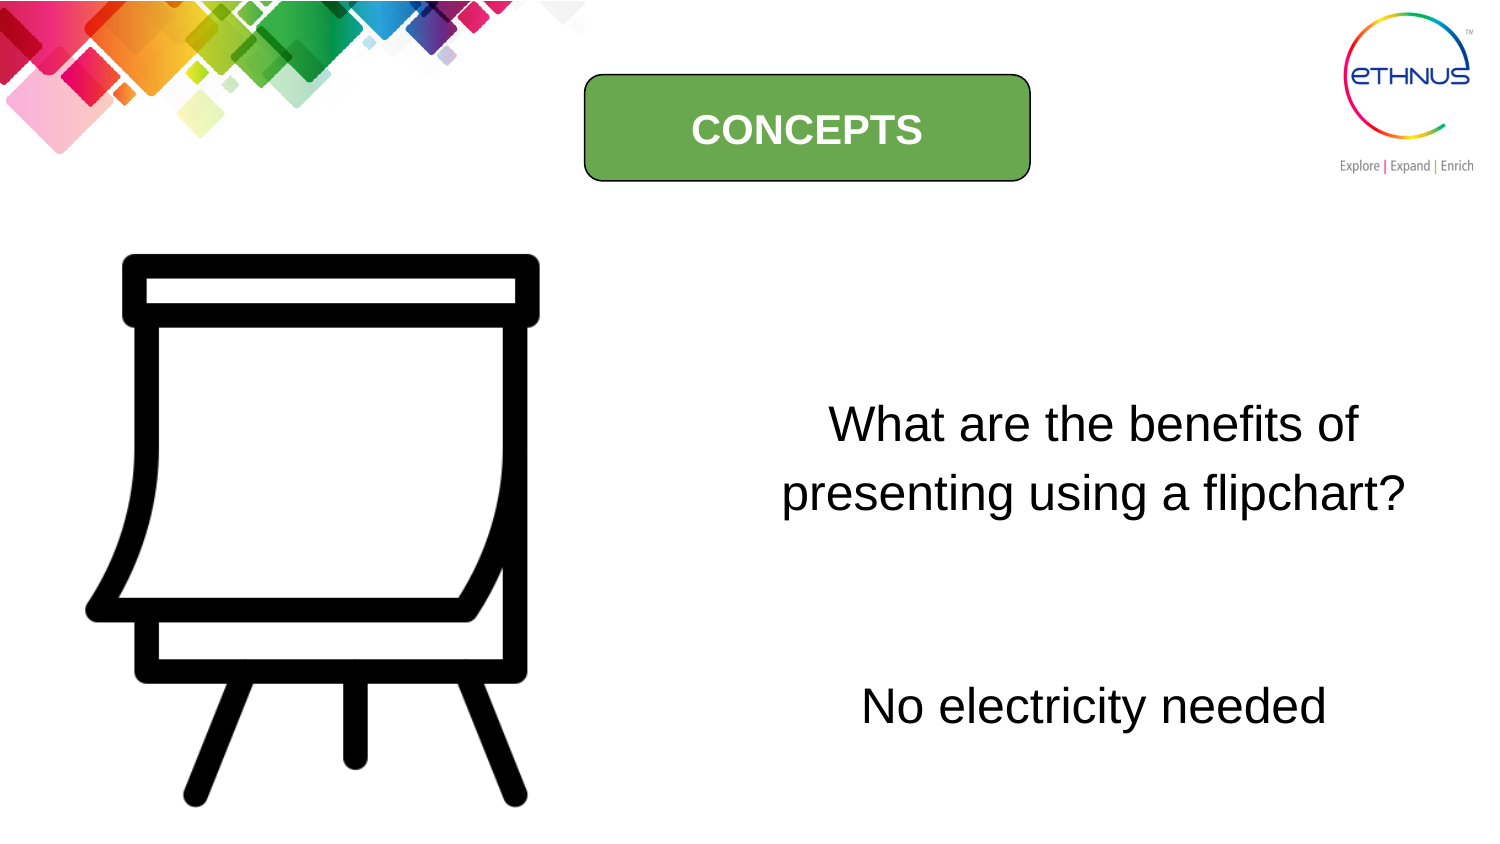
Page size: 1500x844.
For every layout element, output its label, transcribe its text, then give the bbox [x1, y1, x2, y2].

picture [1327, 0, 1500, 182]
text_box CONCEPTS [584, 74, 1031, 181]
picture [24, 205, 639, 819]
text_box What are the benefits of presenting using a flipchart? No electricity needed [722, 382, 1466, 535]
picture [0, 1, 585, 154]
